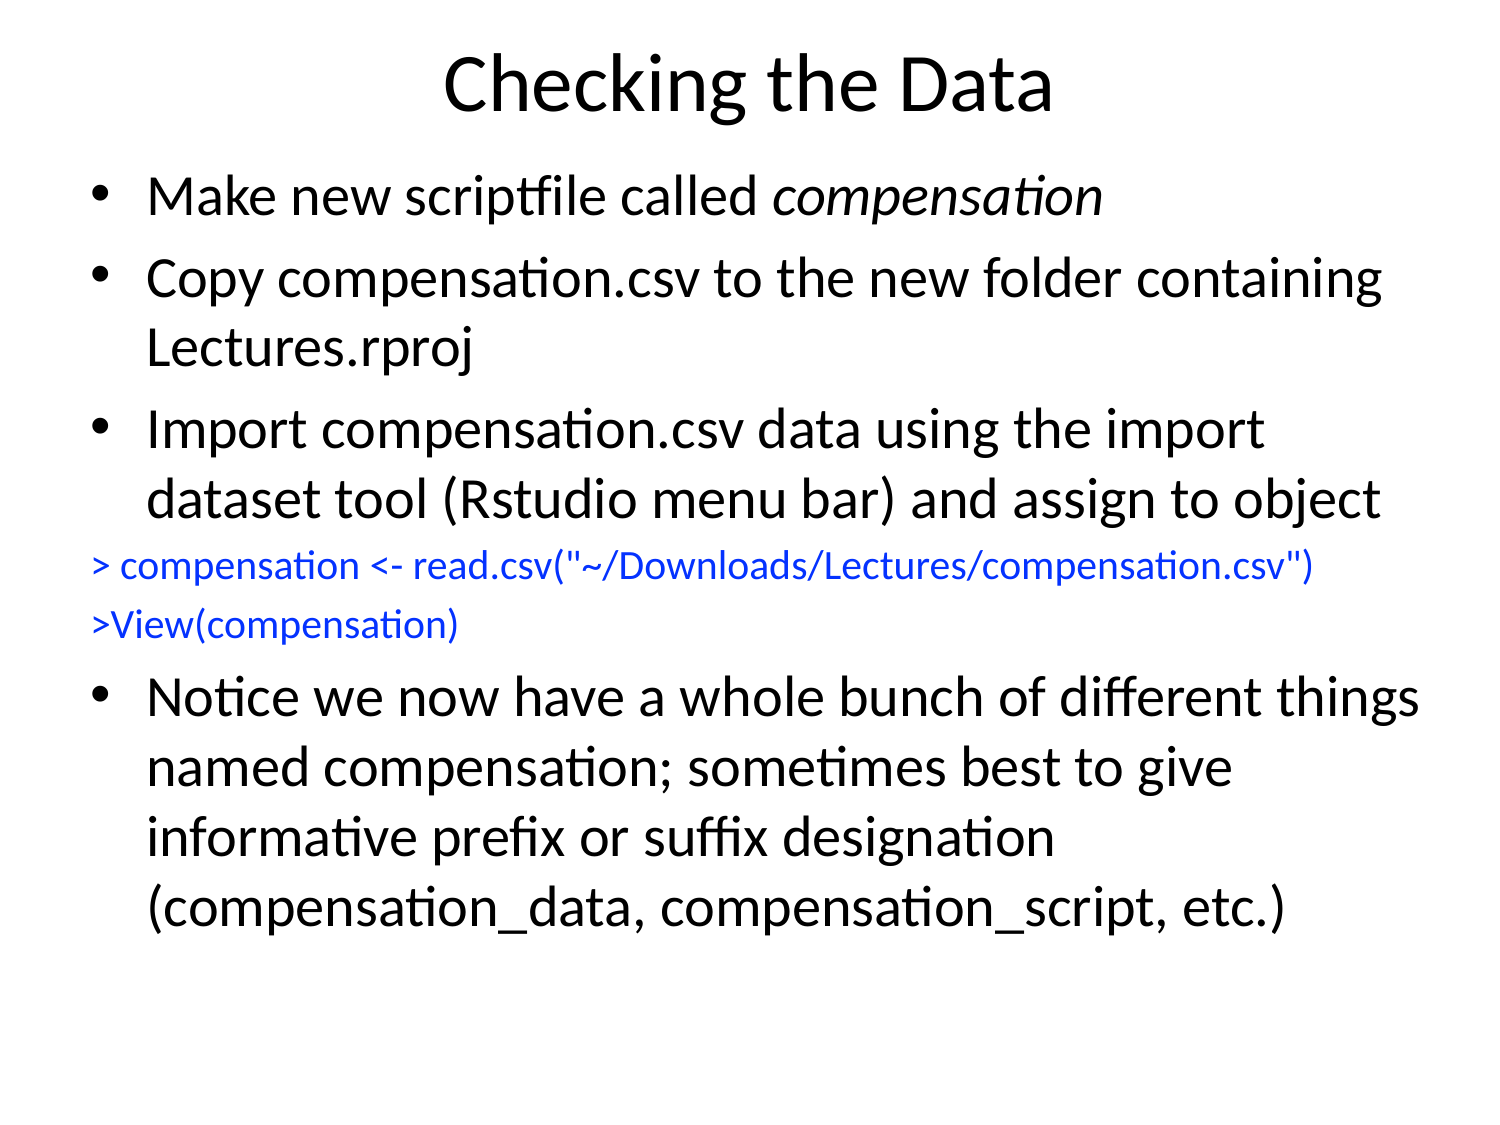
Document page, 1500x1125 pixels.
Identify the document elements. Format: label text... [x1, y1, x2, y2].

title Checking the Data [75, 0, 1425, 149]
list Make new scriptfile called compensation Copy compensation.csv to the new folder containing Lectures.rproj Import compensation.csv data using the import dataset tool (Rstudio menu bar) and assign to object > compensation <- read.csv("~/Downloads/Lectures/compensation.csv") >View(compensation) Notice we now have a whole bunch of different things named compensation; sometimes best to give informative prefix or suffix designation (compensation_data, compensation_script, etc.) [75, 149, 1450, 1125]
